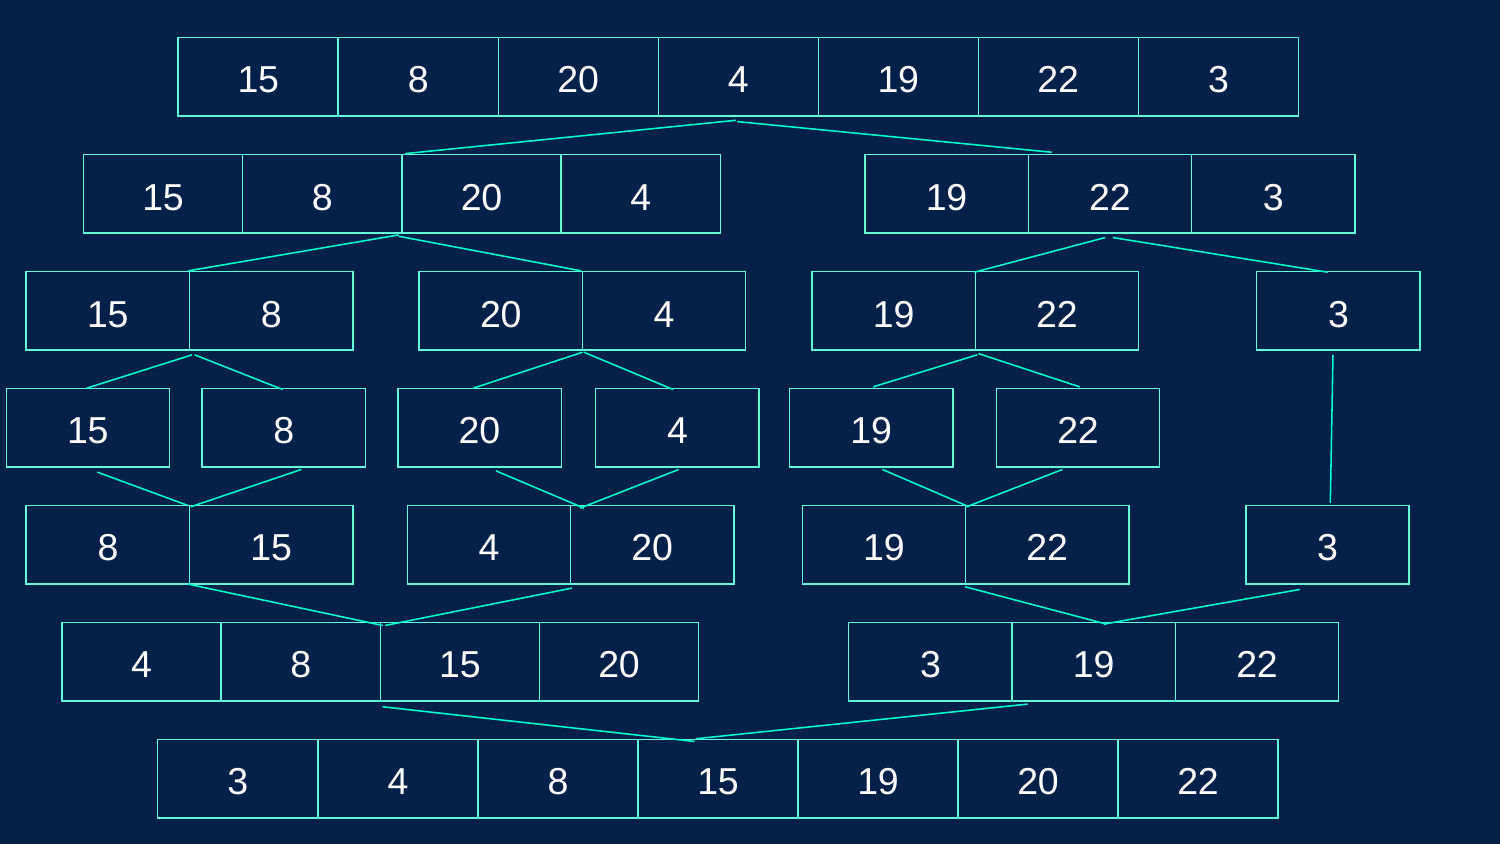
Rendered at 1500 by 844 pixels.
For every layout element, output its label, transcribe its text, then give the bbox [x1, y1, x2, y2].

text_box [495, 470, 576, 509]
table_header 19 [813, 272, 975, 349]
table_header 4 [562, 163, 720, 232]
table_header 19 [819, 38, 978, 115]
table_header 20 [403, 162, 560, 232]
table_header 19 [799, 746, 957, 817]
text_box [964, 586, 1107, 625]
table_header 3 [1247, 506, 1408, 583]
table_header 4 [659, 38, 818, 115]
table_header 19 [1013, 632, 1175, 700]
table_header 8 [190, 279, 352, 349]
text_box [966, 469, 1063, 508]
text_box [583, 351, 674, 390]
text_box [473, 351, 582, 389]
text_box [187, 583, 383, 626]
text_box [97, 471, 186, 506]
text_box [872, 354, 975, 388]
table_header 4 [63, 623, 220, 700]
table_header 8 [203, 389, 365, 466]
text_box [1112, 237, 1328, 273]
table_header 20 [540, 623, 698, 700]
table_header 15 [381, 634, 539, 700]
table_header 15 [7, 389, 169, 466]
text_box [579, 469, 679, 509]
table_header 20 [499, 38, 658, 115]
table_header 3 [1257, 272, 1419, 349]
table_header 22 [997, 389, 1159, 466]
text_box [86, 354, 193, 389]
table_header 8 [222, 635, 380, 700]
table_header 4 [583, 272, 745, 349]
table_header 19 [790, 389, 952, 466]
table_header 15 [190, 506, 352, 582]
table_header 19 [866, 161, 1028, 232]
table_header 3 [1192, 155, 1354, 232]
table_header 4 [596, 389, 758, 466]
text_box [385, 587, 573, 626]
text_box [382, 706, 691, 742]
table_header 3 [849, 623, 1011, 700]
table_header 15 [84, 155, 242, 232]
table_header 20 [959, 740, 1117, 817]
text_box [405, 119, 737, 154]
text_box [398, 236, 582, 272]
table_header 19 [803, 506, 965, 583]
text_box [978, 353, 1080, 388]
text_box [974, 237, 1106, 273]
table_header 3 [158, 740, 317, 817]
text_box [190, 469, 302, 508]
table_header 15 [179, 38, 337, 115]
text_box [194, 354, 283, 390]
table_header 4 [319, 740, 477, 817]
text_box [1103, 589, 1300, 625]
table_header 8 [479, 749, 637, 817]
table_header 22 [1119, 740, 1277, 817]
table_header 8 [243, 155, 401, 232]
table_header 3 [1139, 38, 1298, 115]
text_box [1330, 354, 1334, 504]
table_header 4 [408, 506, 570, 583]
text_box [882, 469, 964, 508]
table_header 8 [27, 506, 189, 583]
table_header 15 [639, 746, 797, 817]
table_header 20 [571, 506, 733, 583]
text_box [695, 703, 1028, 739]
table_header 20 [420, 278, 582, 349]
table_header 22 [966, 506, 1128, 583]
table_header 8 [339, 38, 498, 115]
table_header 20 [399, 389, 561, 466]
table_header 22 [976, 279, 1138, 349]
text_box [736, 121, 1053, 153]
table_header 22 [1176, 623, 1338, 700]
table_header 15 [27, 272, 189, 349]
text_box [187, 234, 399, 272]
table_header 22 [1029, 155, 1191, 232]
table_header 22 [979, 38, 1138, 115]
